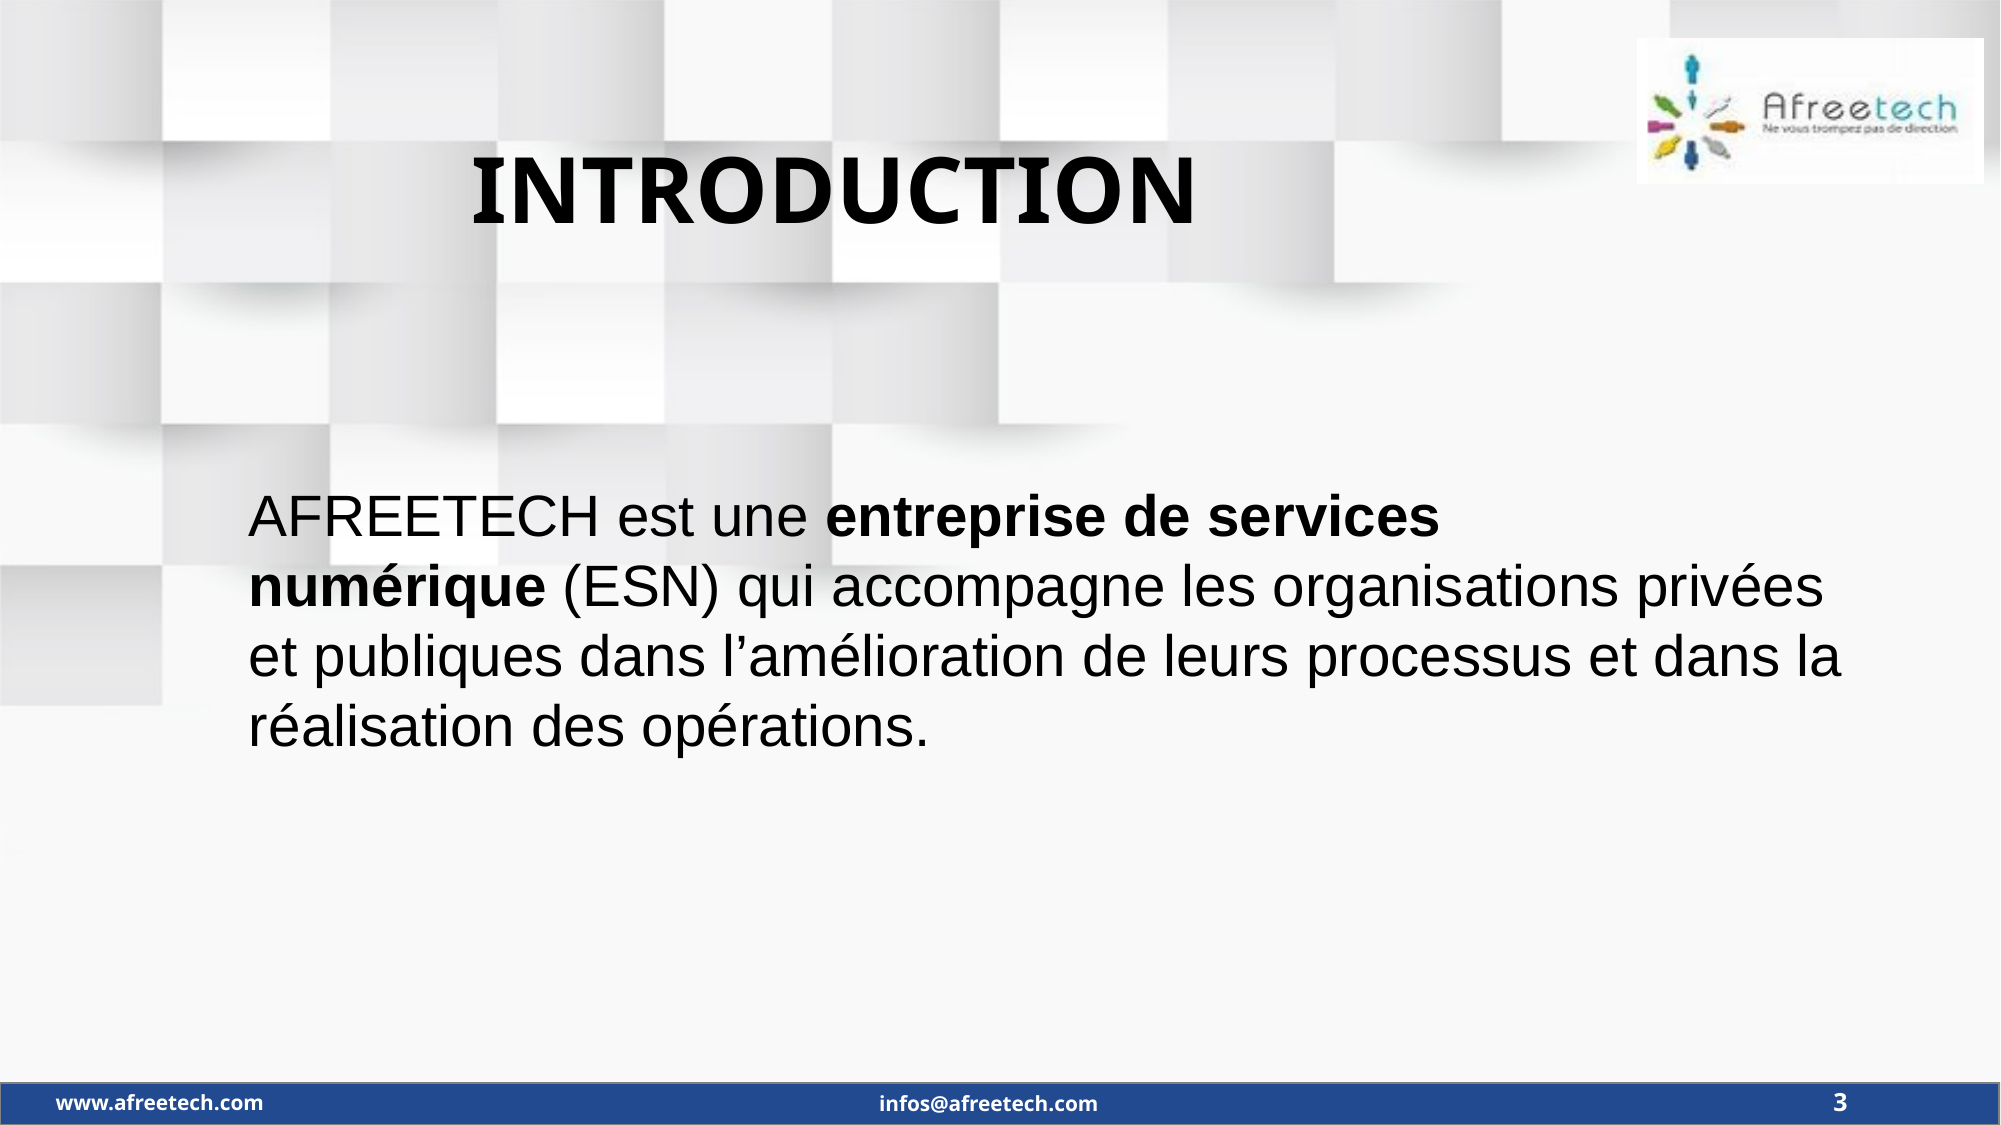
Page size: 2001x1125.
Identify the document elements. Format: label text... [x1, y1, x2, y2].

text_box AFREETECH est une entreprise de services numérique (ESN) qui accompagne les organisations privées et publiques dans l’amélioration de leurs processus et dans la réalisation des opérations. [234, 471, 1894, 766]
text_box INTRODUCTION [385, 127, 1287, 247]
slide_number 3 [1412, 1081, 1863, 1125]
picture [0, 0, 2001, 1082]
